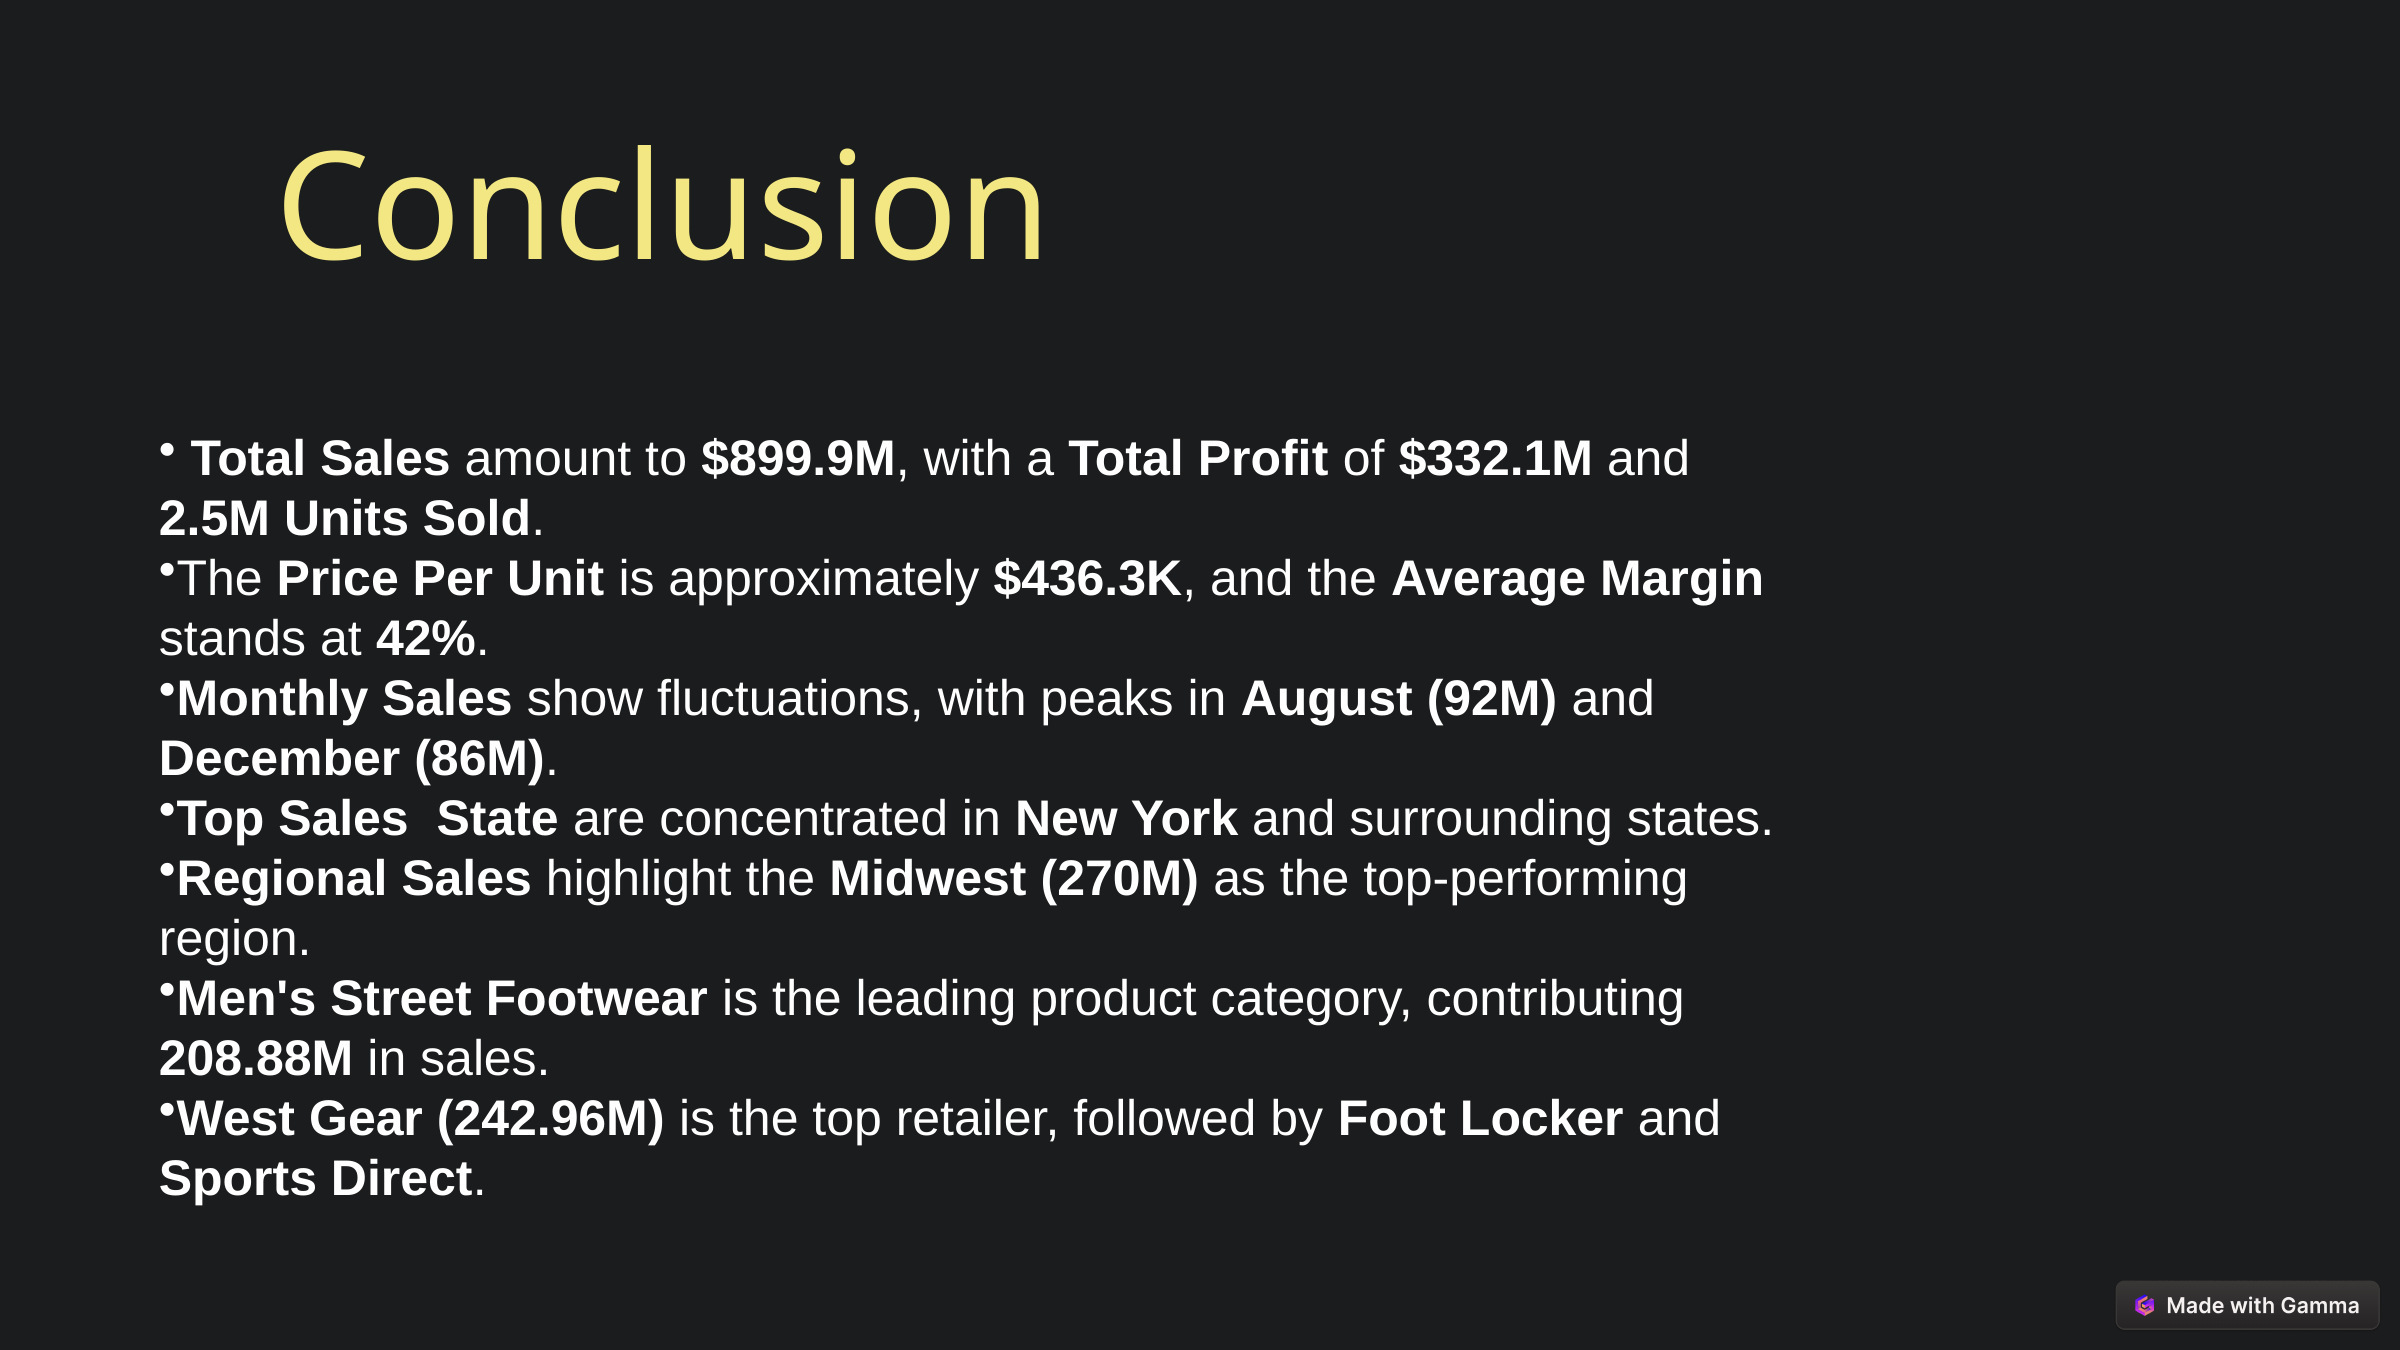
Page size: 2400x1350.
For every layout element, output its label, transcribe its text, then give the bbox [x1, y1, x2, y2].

picture [2106, 1271, 2389, 1339]
text_box Total Sales amount to $899.9M, with a Total Profit of $332.1M and 2.5M Units Sold. The Price Per Unit is approximately $436.3K, and the Average Margin stands at 42%. Monthly Sales show fluctuations, with peaks in August (92M) and December (86M). Top Sales State are concentrated in New York and surrounding states. Regional Sales highlight the Midwest (270M) as the top-performing region. Men's Street Footwear is the leading product category, contributing 208.88M in sales. West Gear (242.96M) is the top retailer, followed by Foot Locker and Sports Direct. [143, 417, 1818, 1213]
text_box Conclusion [260, 179, 1146, 399]
